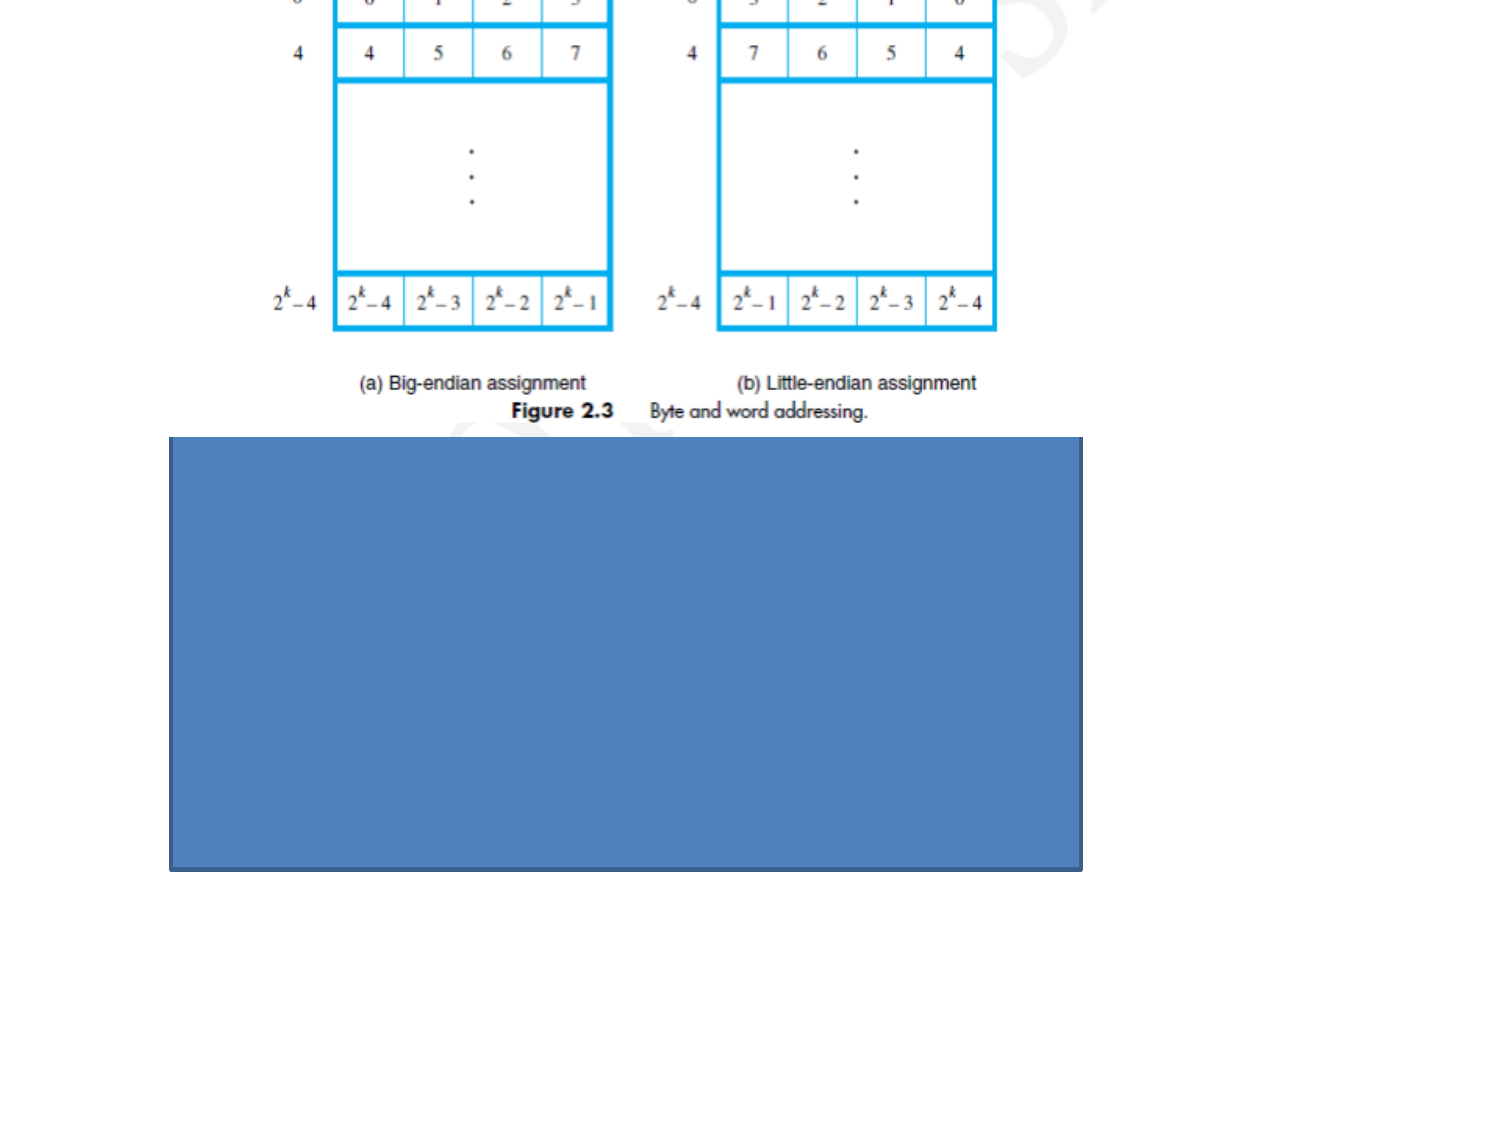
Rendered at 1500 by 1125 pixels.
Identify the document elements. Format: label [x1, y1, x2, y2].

picture [721, 0, 992, 23]
picture [721, 83, 992, 270]
text_box [169, 446, 1083, 872]
picture [338, 83, 607, 270]
picture [25, 0, 1250, 437]
picture [338, 29, 607, 78]
picture [721, 276, 992, 325]
picture [338, 0, 607, 23]
picture [721, 29, 992, 78]
picture [338, 276, 607, 325]
